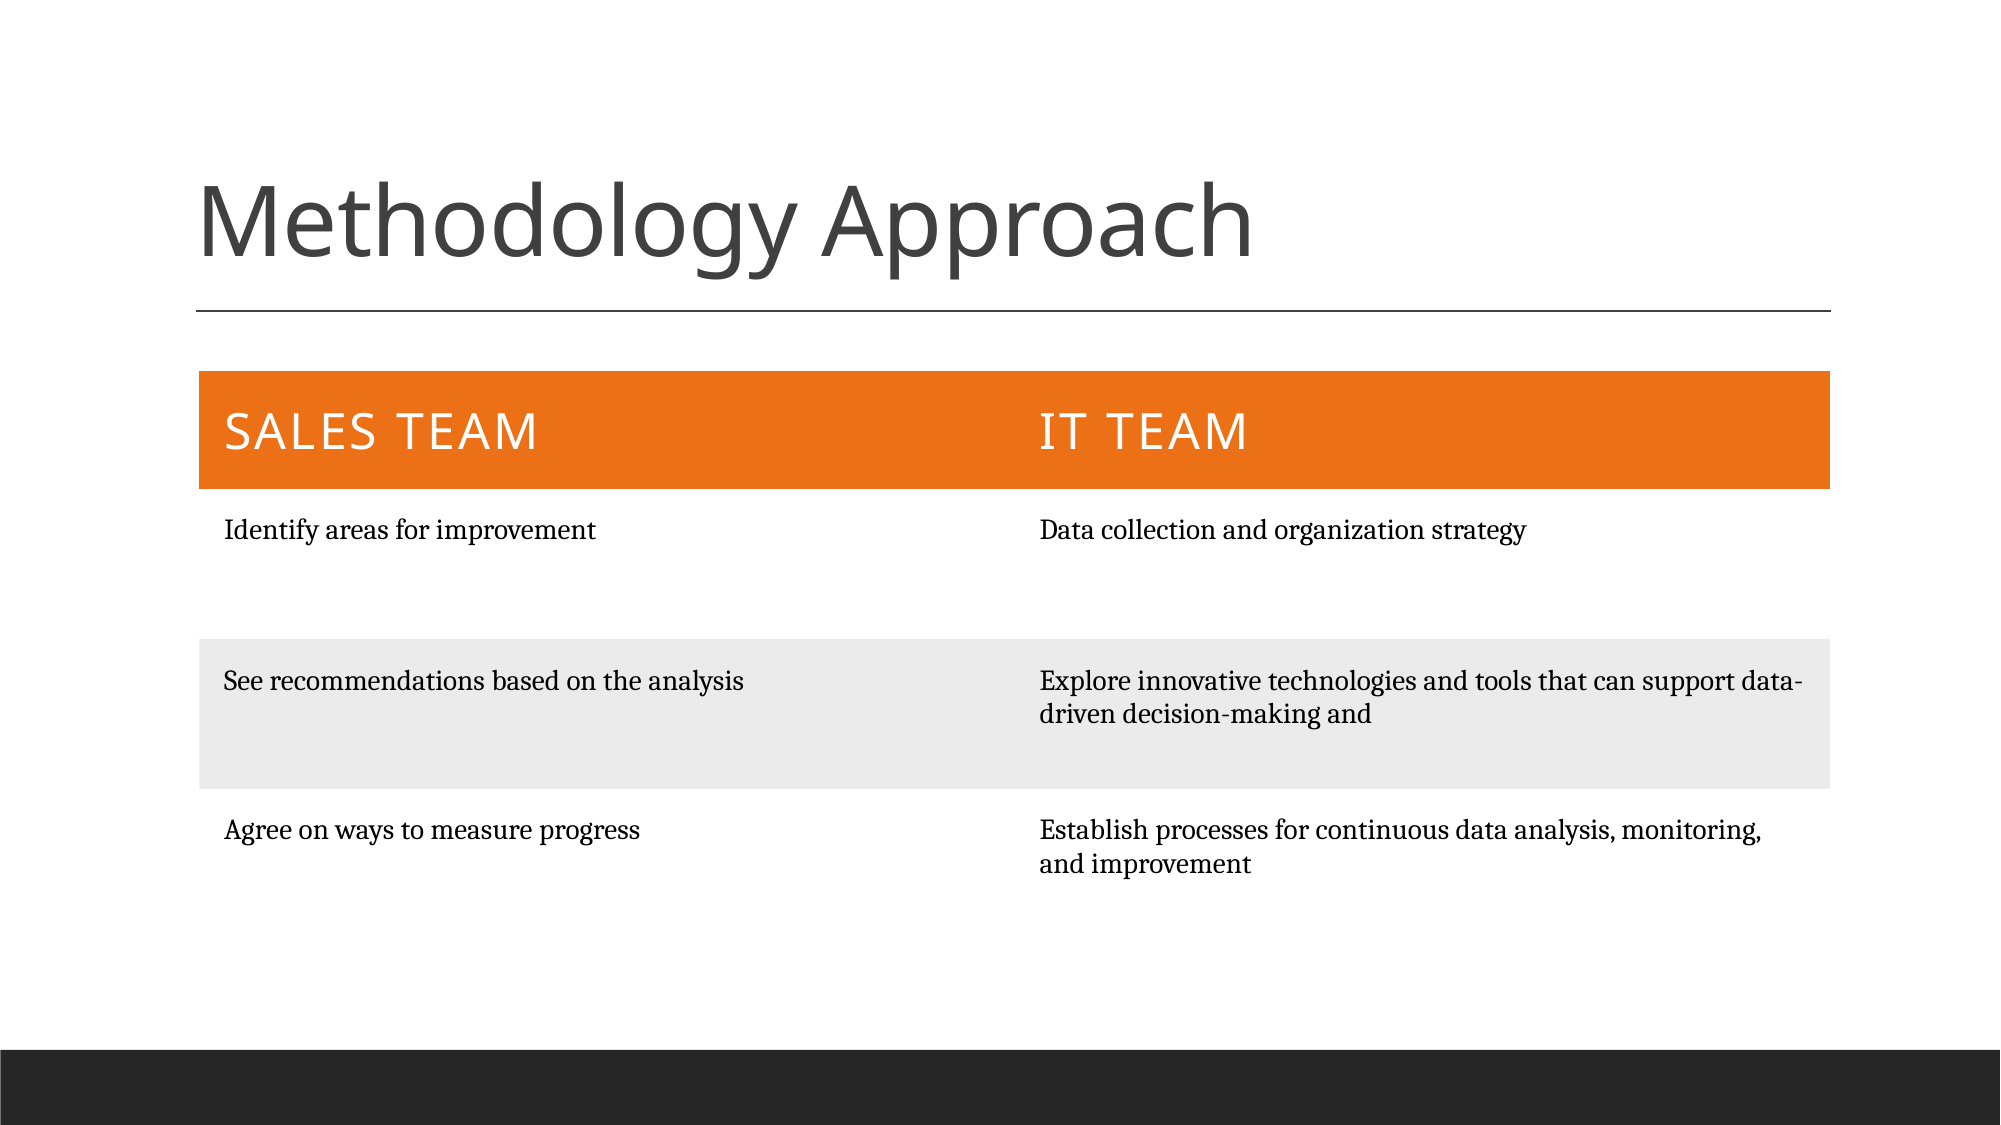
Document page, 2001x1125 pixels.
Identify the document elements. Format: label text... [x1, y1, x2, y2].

table_header IT TEAM [1015, 371, 1830, 489]
title Methodology Approach [180, 47, 1830, 285]
table_cell Data collection and organization strategy [1015, 489, 1830, 639]
table_cell Establish processes for continuous data analysis, monitoring, and improvement [1015, 789, 1830, 939]
table_cell Agree on ways to measure progress [199, 789, 1015, 939]
table_cell Identify areas for improvement [199, 489, 1015, 639]
table_cell Explore innovative technologies and tools that can support data-driven decision-making and [1015, 639, 1830, 789]
table_cell See recommendations based on the analysis [199, 639, 1015, 789]
table_header Sales team [199, 371, 1015, 489]
